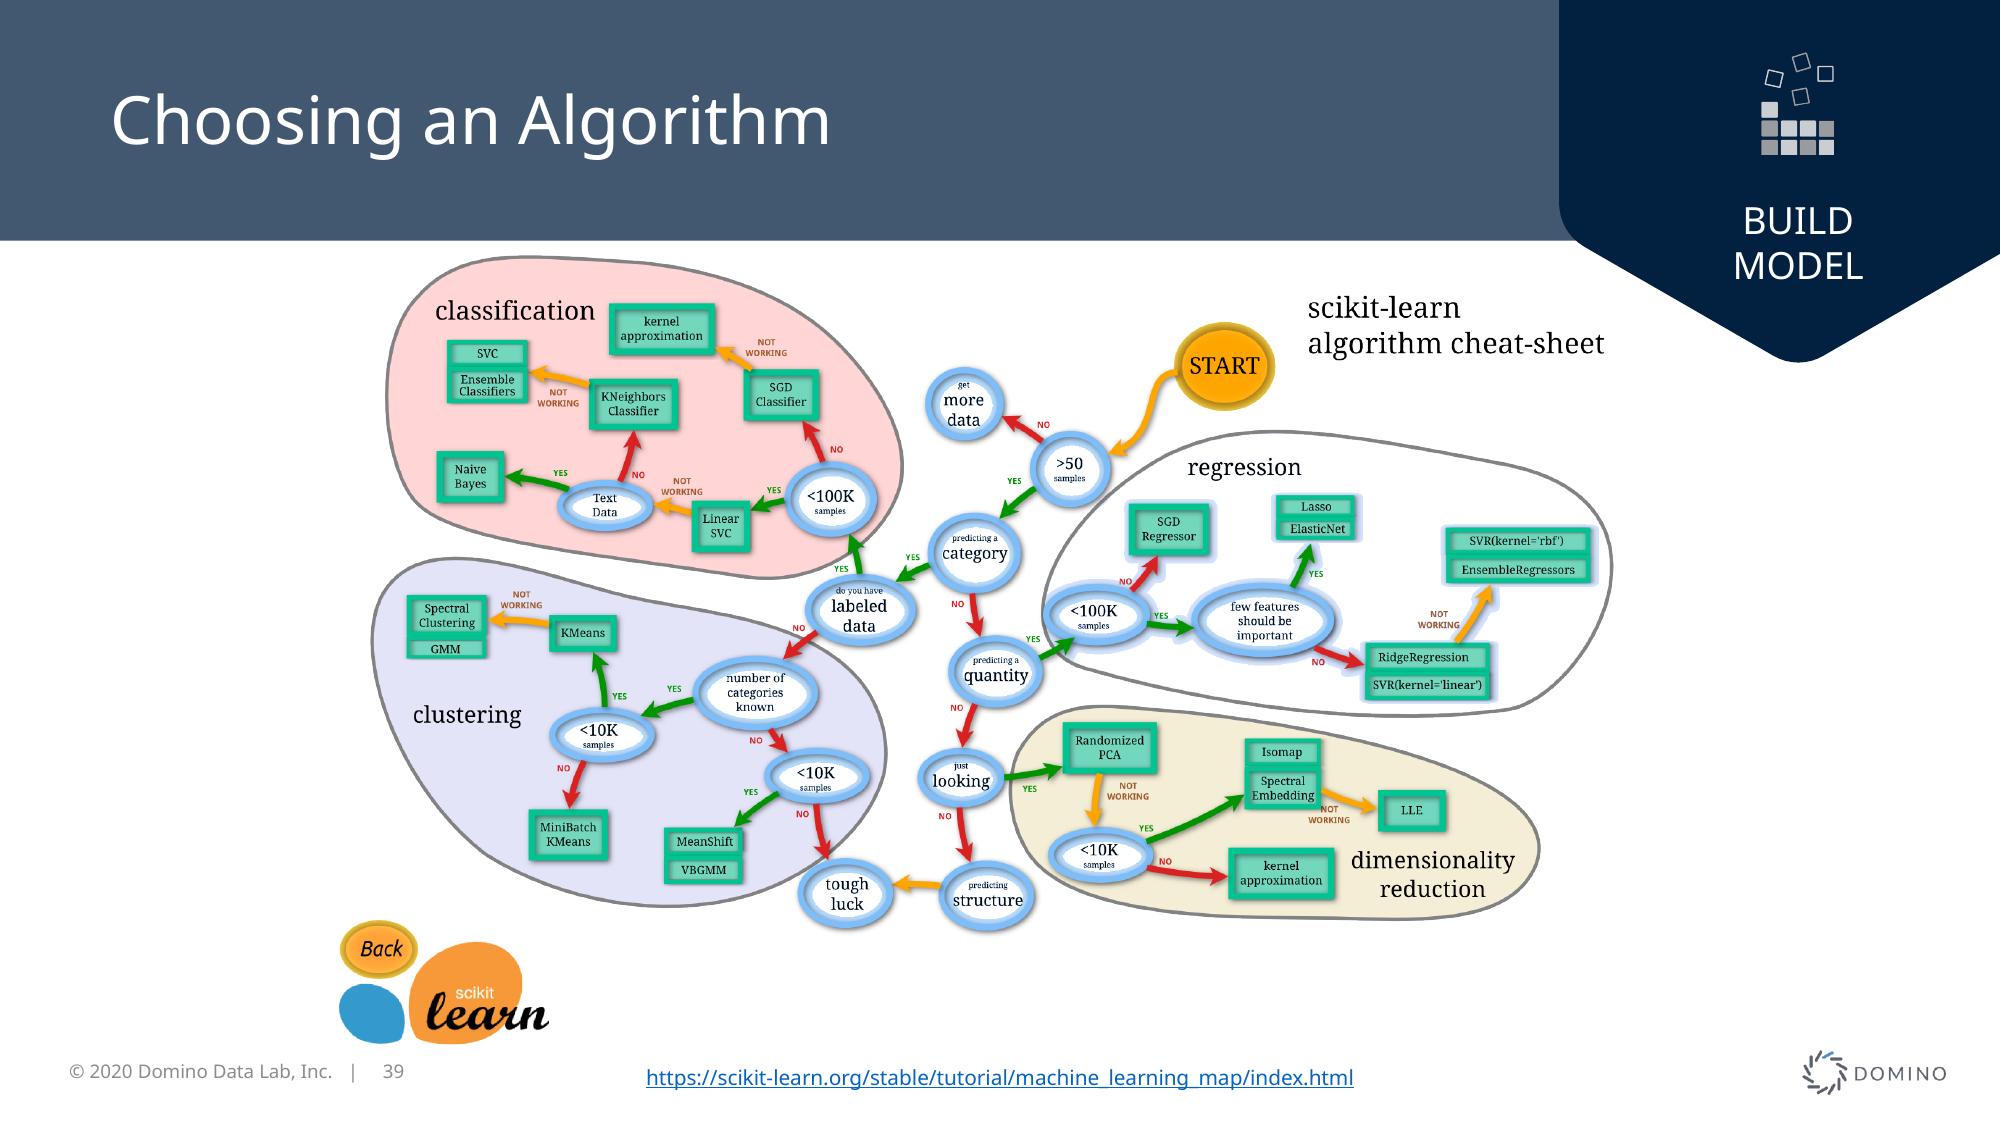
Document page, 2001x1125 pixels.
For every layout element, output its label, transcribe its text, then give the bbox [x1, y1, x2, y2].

picture [1760, 52, 1834, 155]
title Choosing an Algorithm [95, 30, 974, 216]
text_box [1559, 0, 2000, 243]
text_box https://scikit-learn.org/stable/tutorial/machine_learning_map/index.html [586, 1069, 1414, 1101]
picture [1802, 1050, 1946, 1095]
text_box [0, 0, 1575, 241]
text_box BUILD MODEL [1580, 182, 2000, 299]
picture [318, 244, 1629, 1062]
text_box [1674, 299, 1922, 363]
